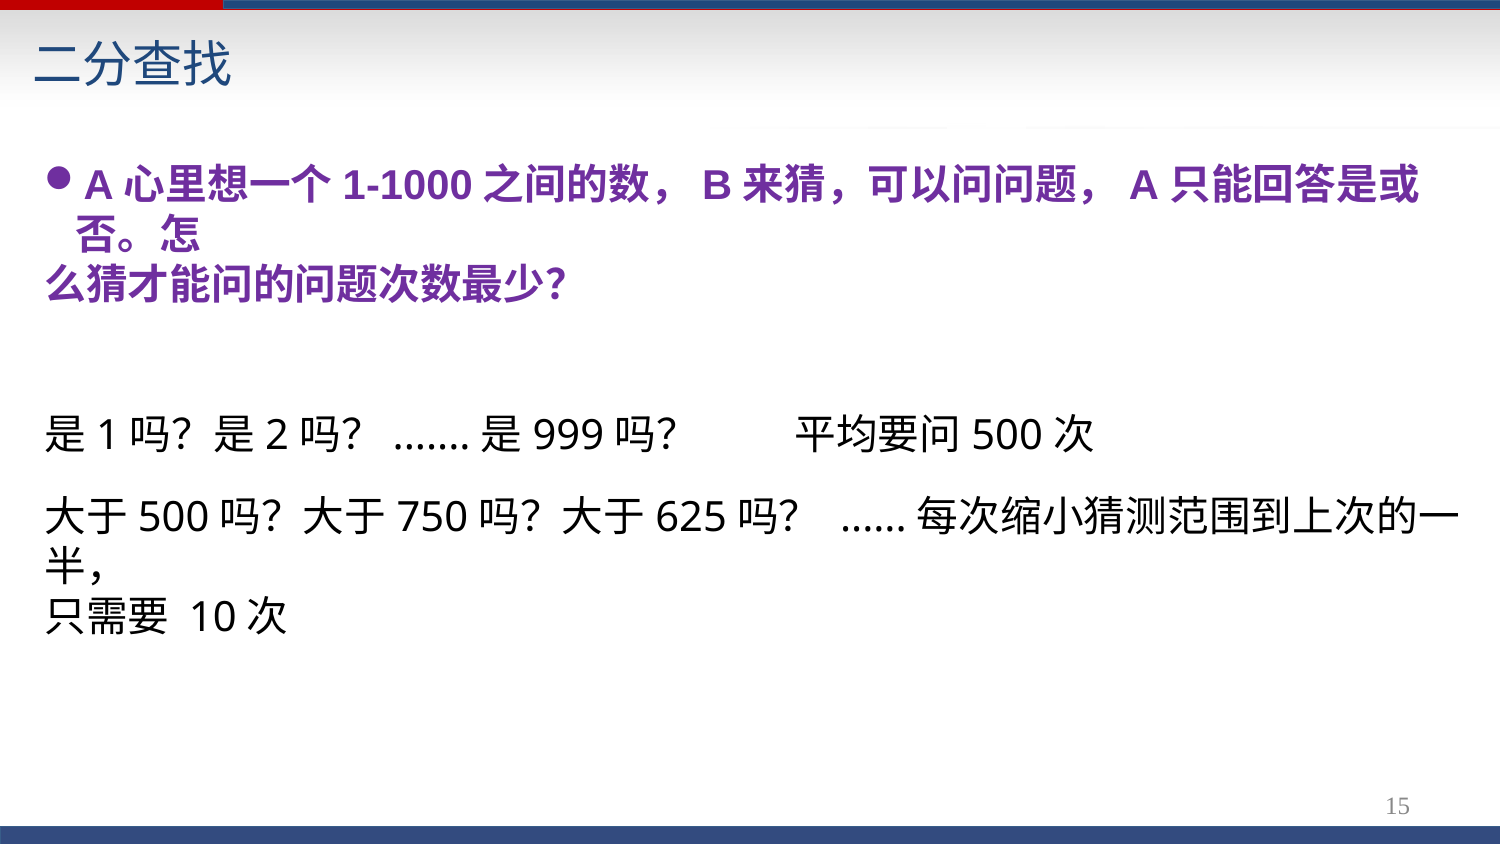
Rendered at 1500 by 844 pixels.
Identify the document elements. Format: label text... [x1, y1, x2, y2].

picture [0, 10, 1500, 129]
title 二分查找 [30, 30, 235, 174]
slide_number 16 [1378, 789, 1417, 844]
text_box A心里想一个1-1000之间的数，B来猜，可以问问题，A只能回答是或否。怎 么猜才能问的问题次数最少？ [42, 155, 1466, 308]
text_box 是1吗？是2吗？.......是999吗？ 平均要问500次 大于500吗？大于750吗？大于625吗？ ......每次缩小猜测范围到上次的一半， 只需要 10次 [42, 405, 1466, 641]
